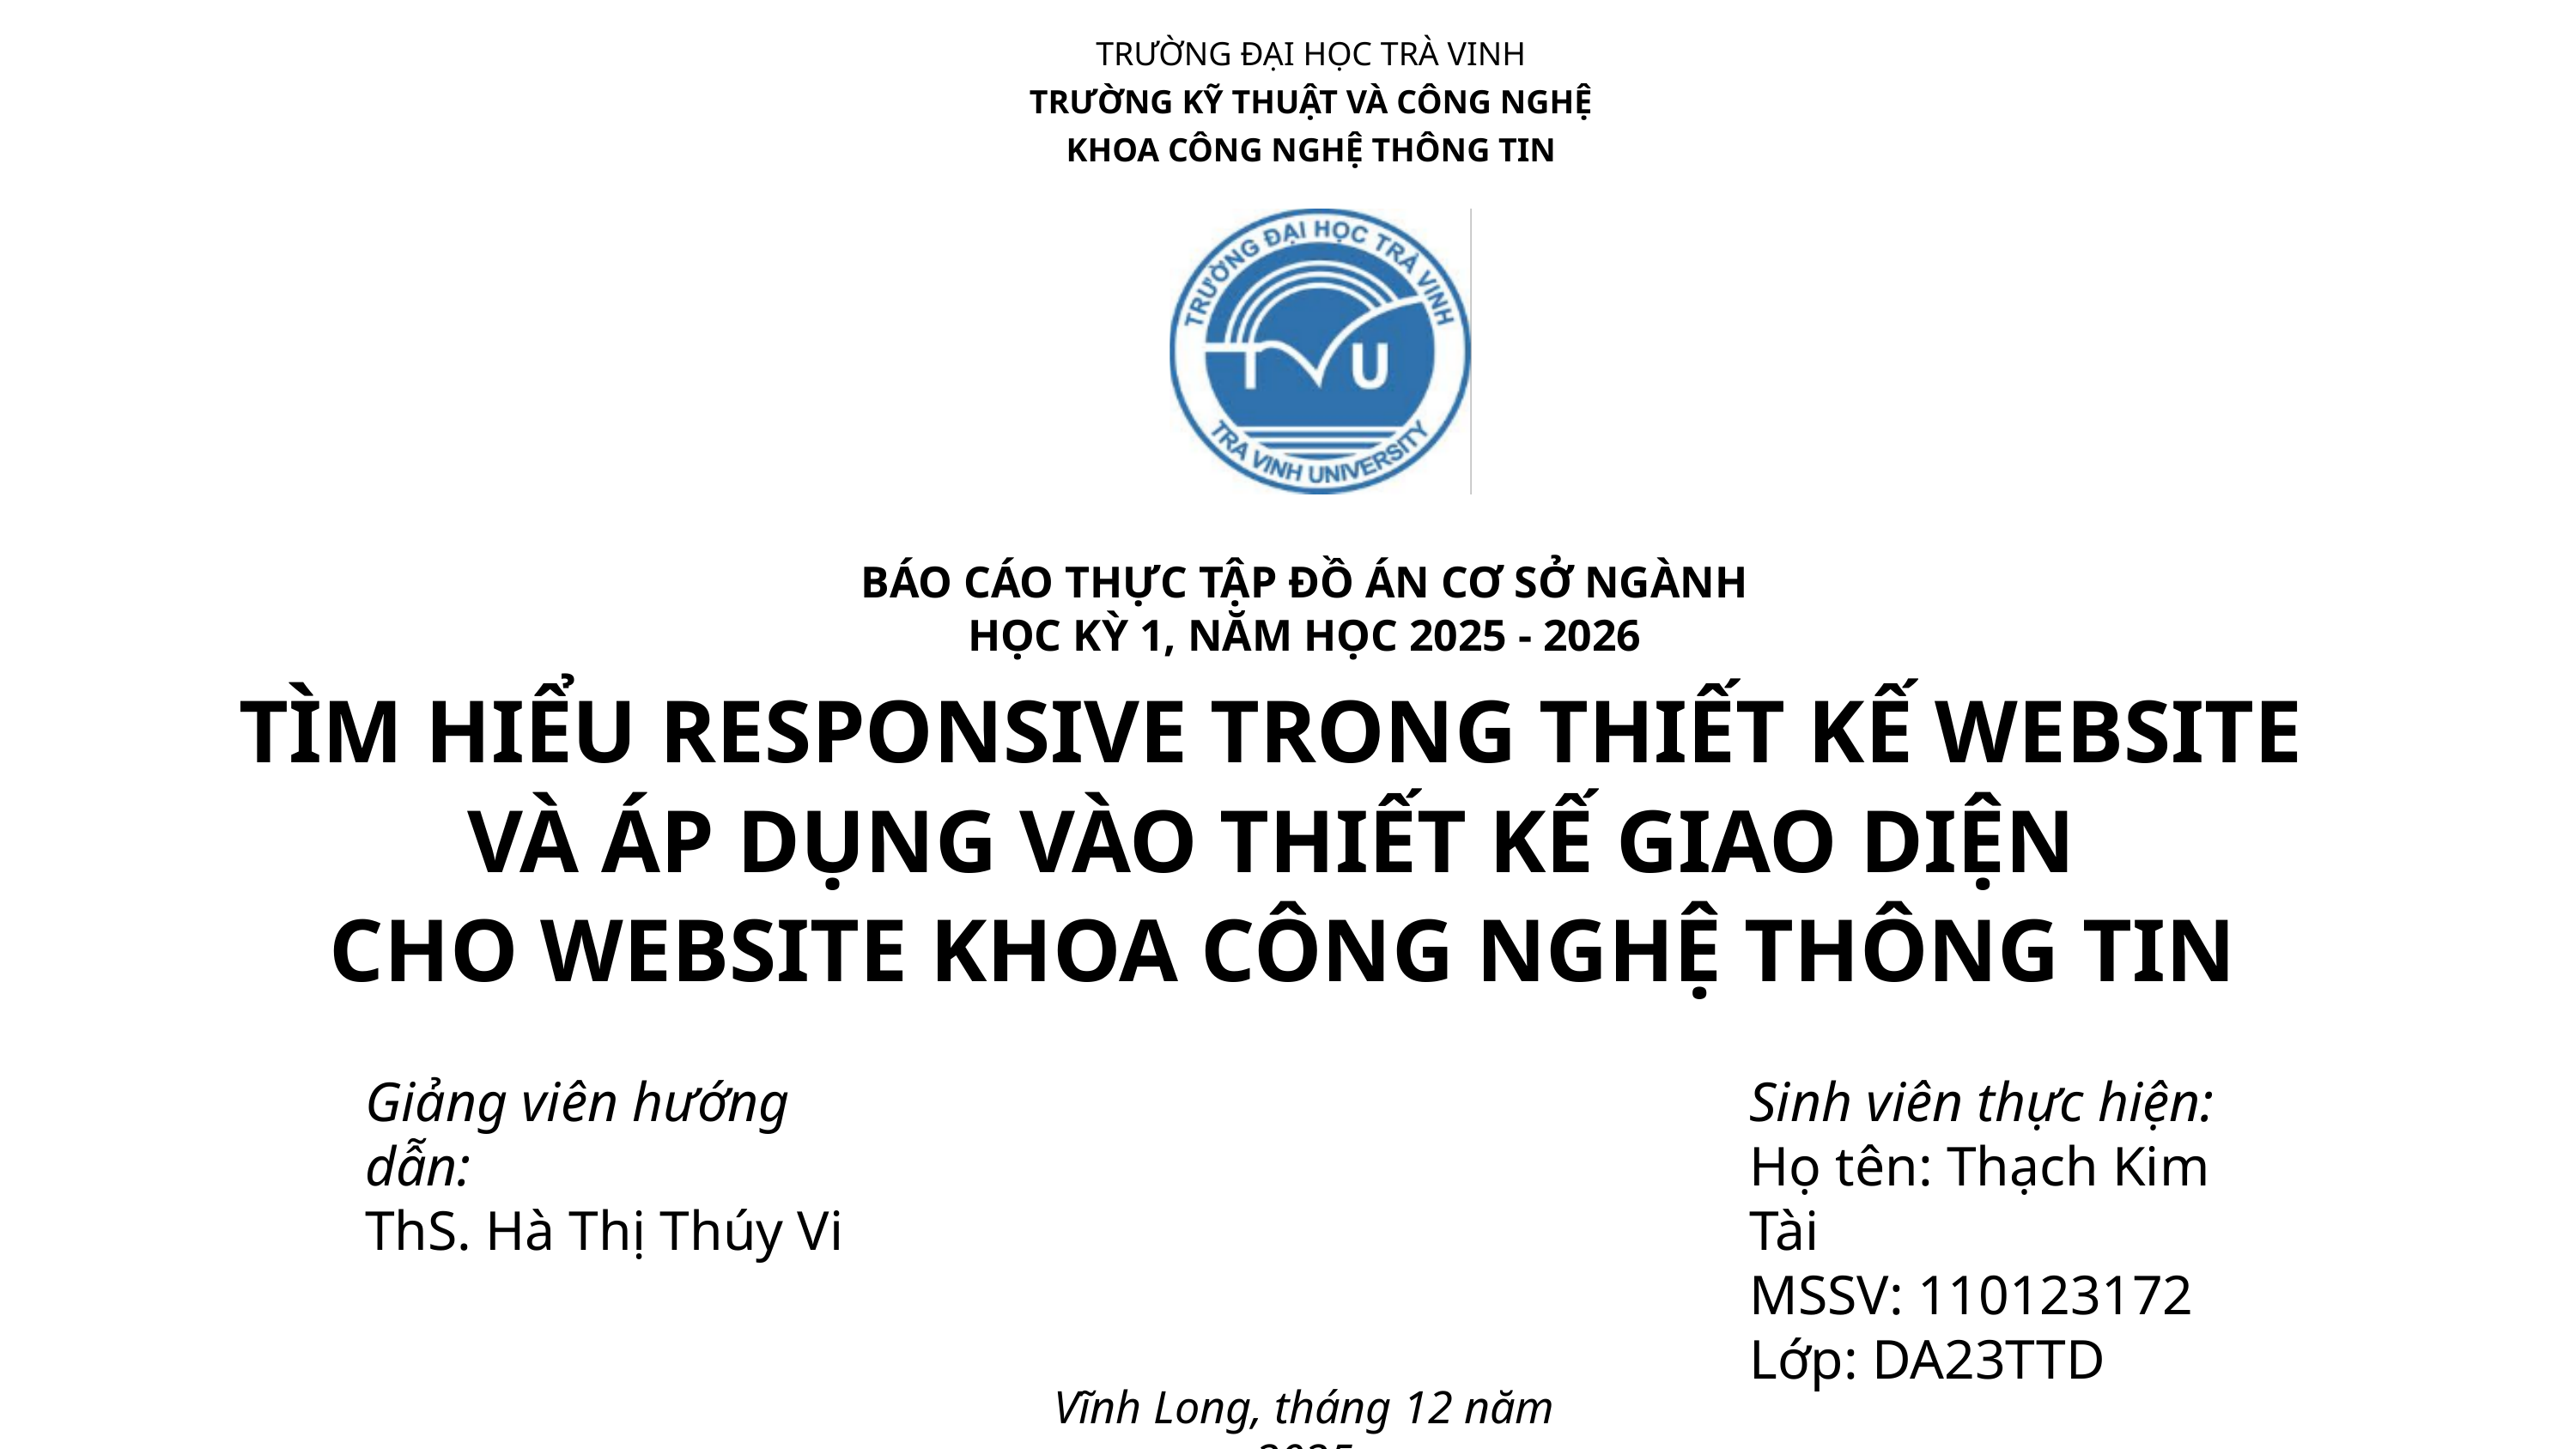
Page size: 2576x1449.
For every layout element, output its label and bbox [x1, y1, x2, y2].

text_box [0, 0, 2576, 1449]
